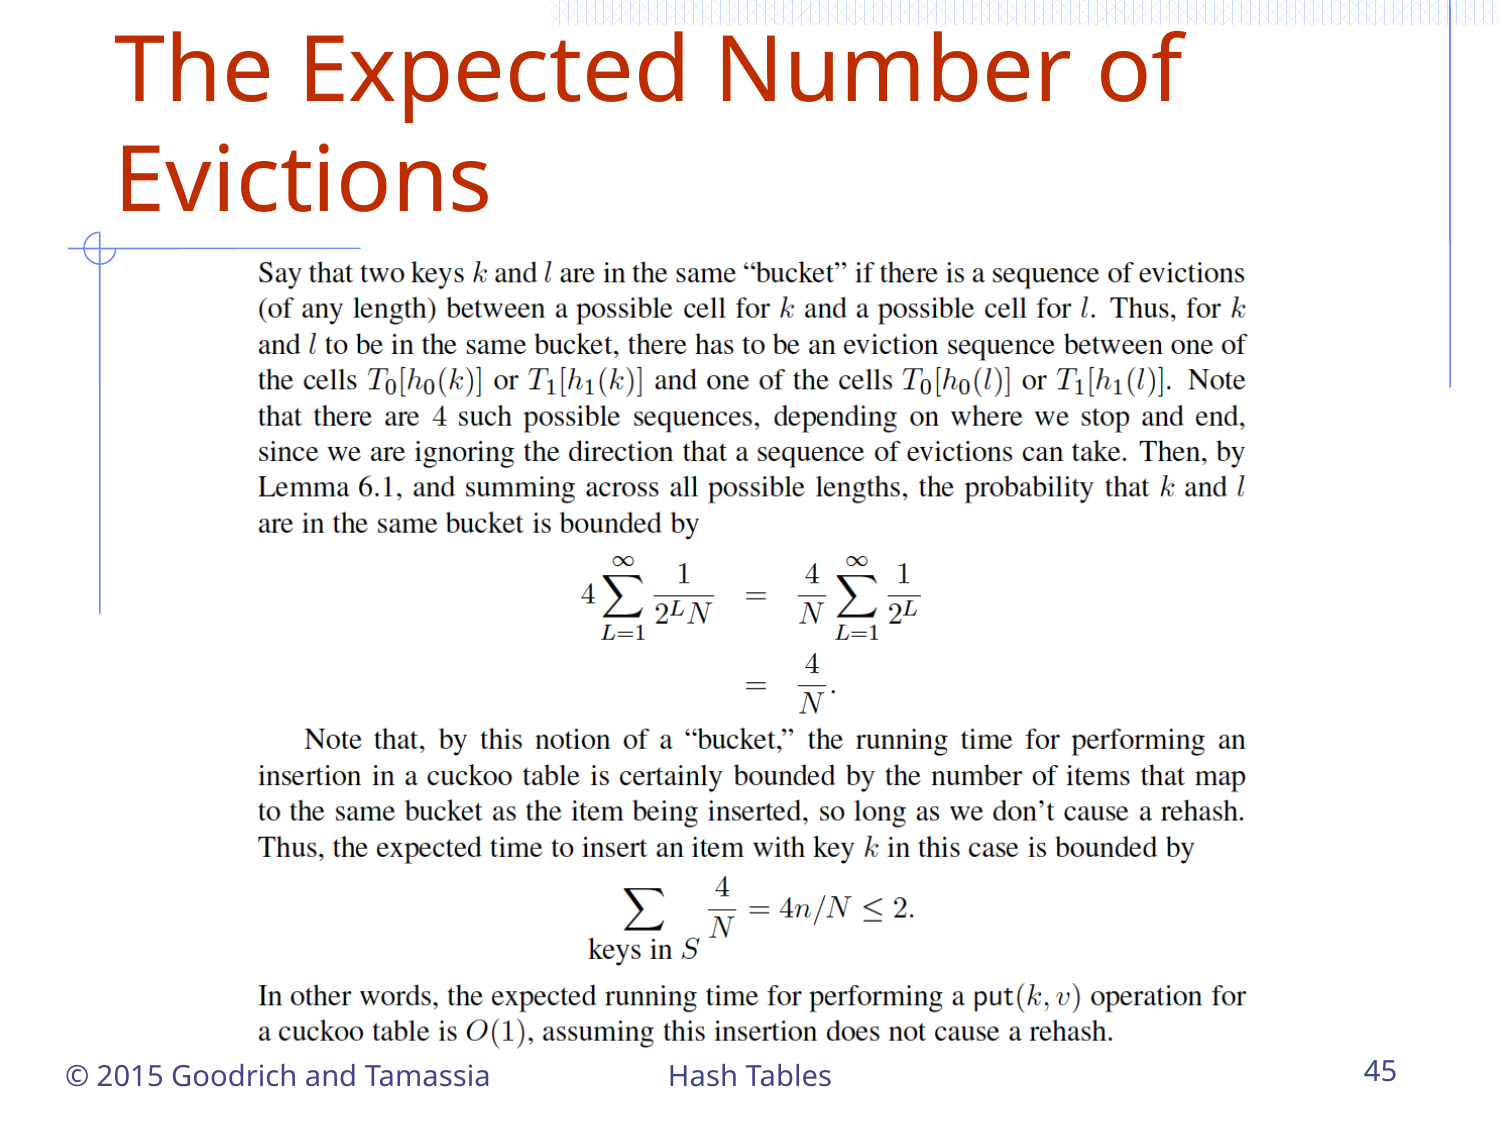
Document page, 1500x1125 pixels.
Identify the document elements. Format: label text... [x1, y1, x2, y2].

slide_number © 2015 Goodrich and Tamassia [49, 1024, 512, 1101]
picture [237, 249, 1276, 1074]
footer Hash Tables [512, 1083, 988, 1101]
slide_number 45 [1074, 1024, 1413, 1101]
title The Expected Number of Evictions [99, 50, 1413, 238]
